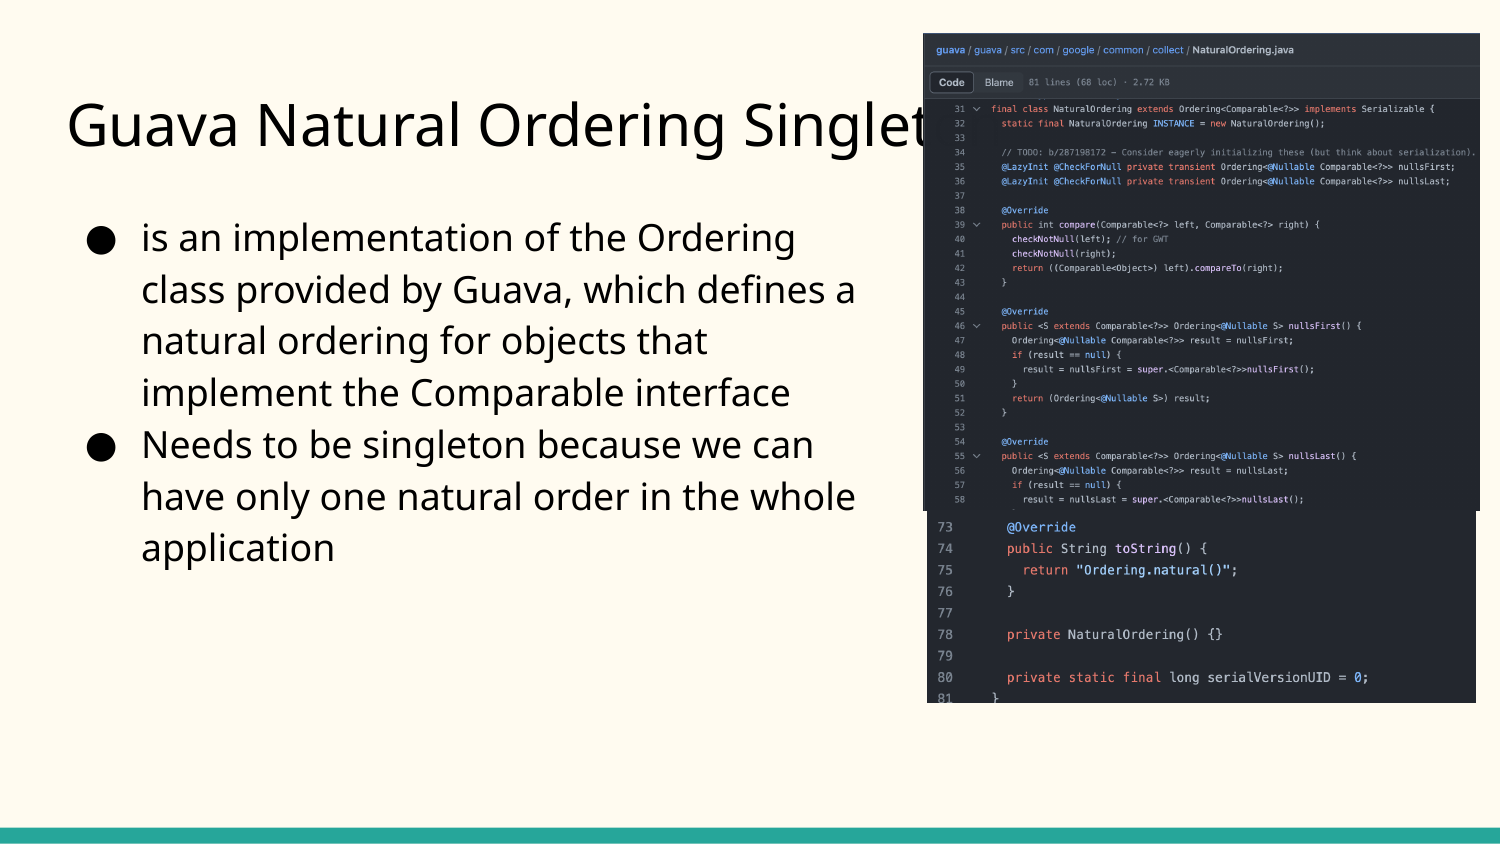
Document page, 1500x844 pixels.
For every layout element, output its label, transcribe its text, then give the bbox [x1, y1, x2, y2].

list is an implementation of the Ordering class provided by Guava, which defines a natural ordering for objects that implement the Comparable interface Needs to be singleton because we can have only one natural order in the whole application [51, 192, 894, 750]
title Guava Natural Ordering Singleton [51, 72, 918, 174]
picture [923, 33, 1480, 703]
